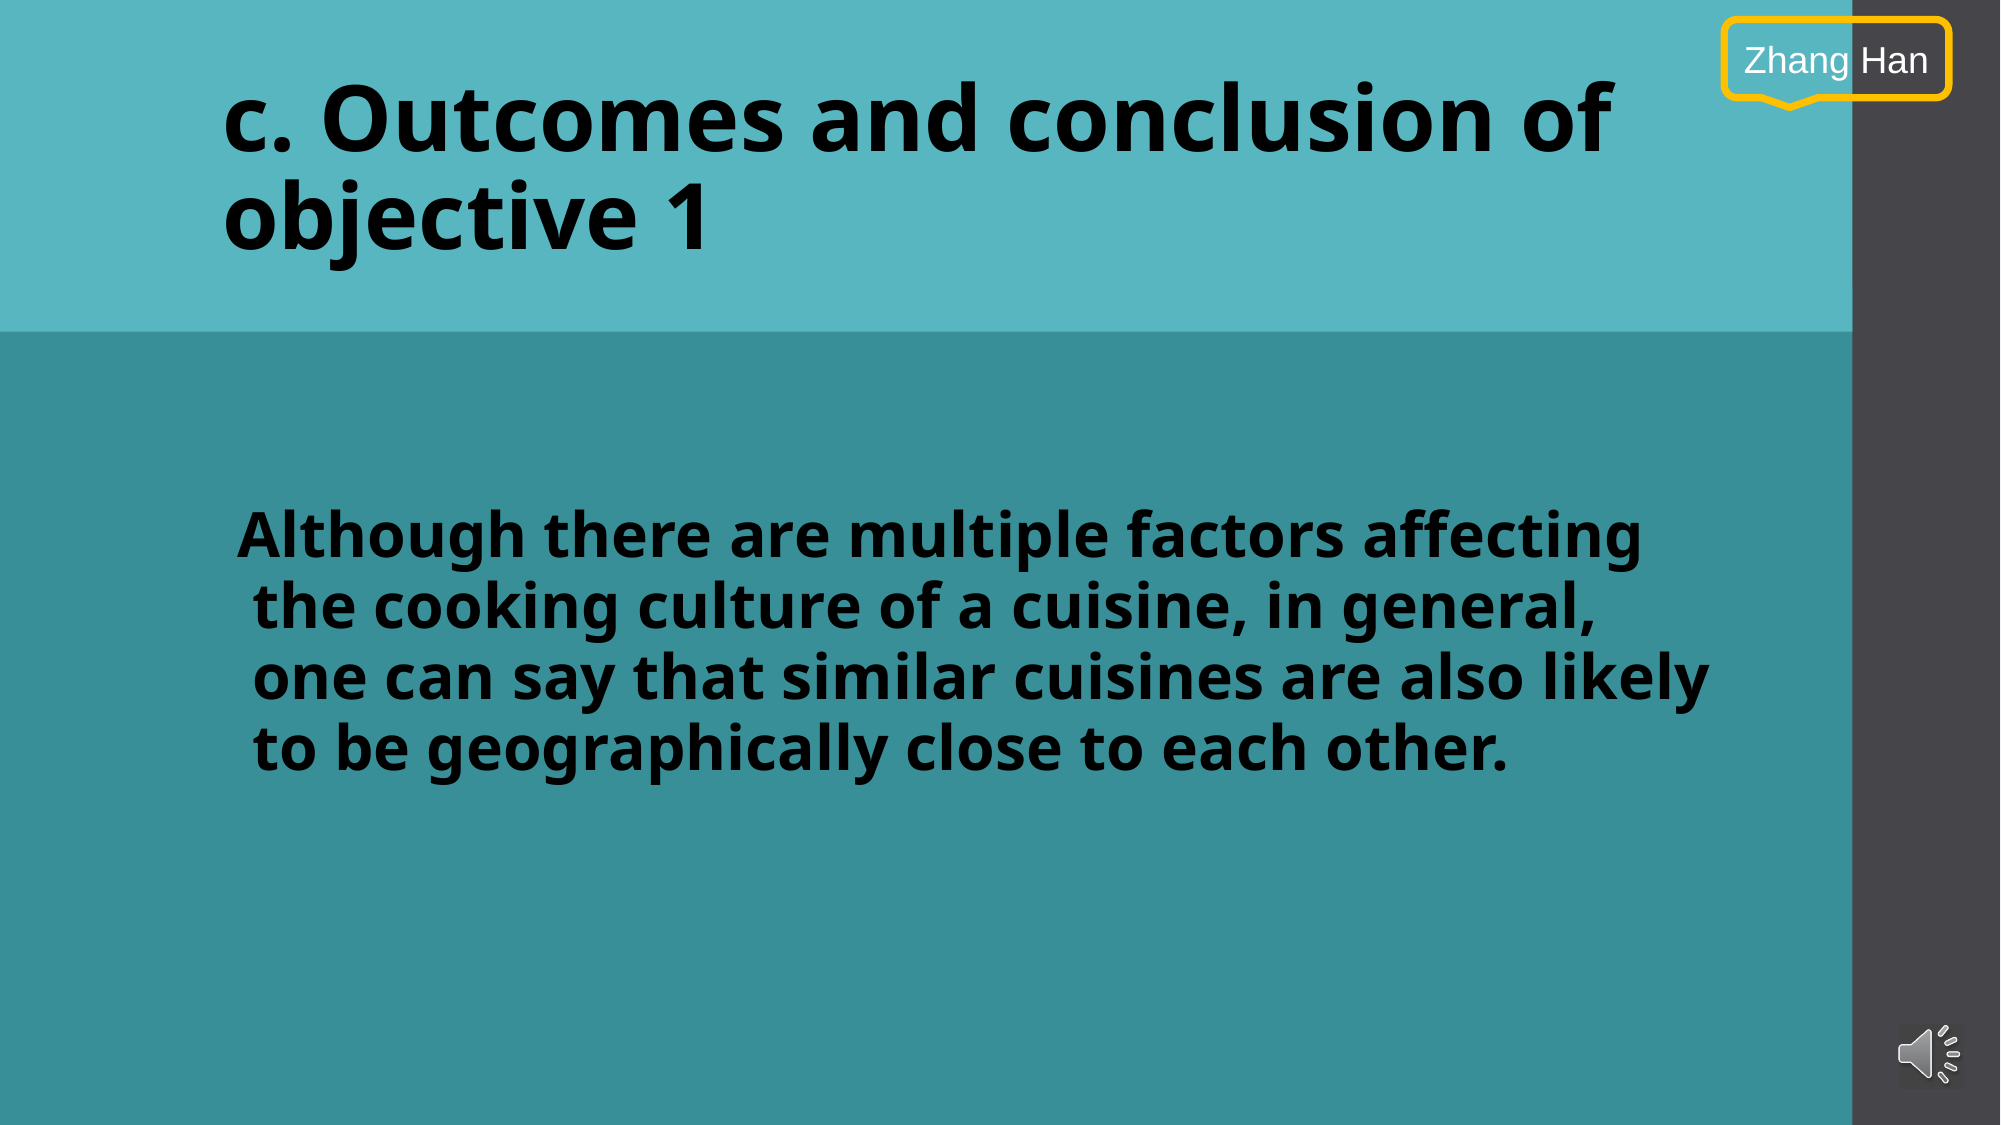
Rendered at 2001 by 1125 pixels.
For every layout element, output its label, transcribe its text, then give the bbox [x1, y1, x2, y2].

title c. Outcomes and conclusion of objective 1 [206, 60, 1797, 278]
text_box Zhang Han [1722, 17, 1951, 110]
text_box [0, 332, 1853, 1125]
picture [1897, 1022, 1965, 1090]
text_box [0, 0, 1853, 332]
text_box [1853, 0, 2000, 1125]
list Although there are multiple factors affecting the cooking culture of a cuisine, in general, one can say that similar cuisines are also likely to be geographically close to each other. [206, 492, 1740, 917]
